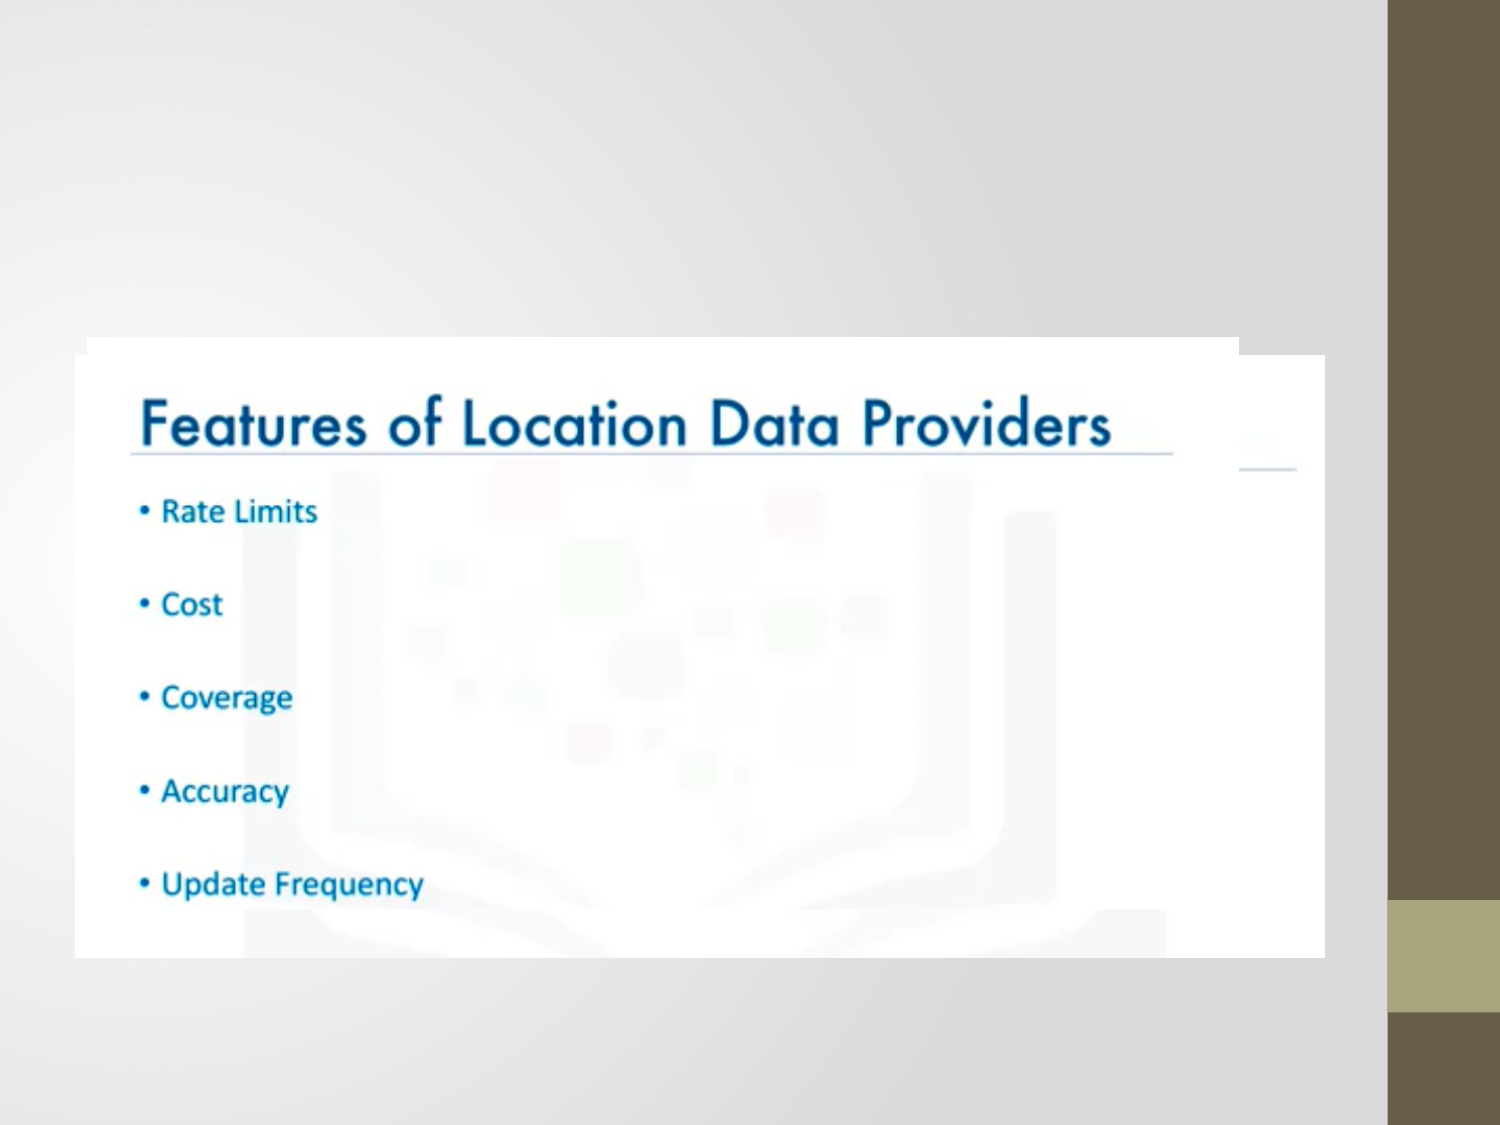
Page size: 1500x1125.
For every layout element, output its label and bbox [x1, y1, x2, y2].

list [74, 354, 1326, 958]
picture [86, 336, 1240, 909]
